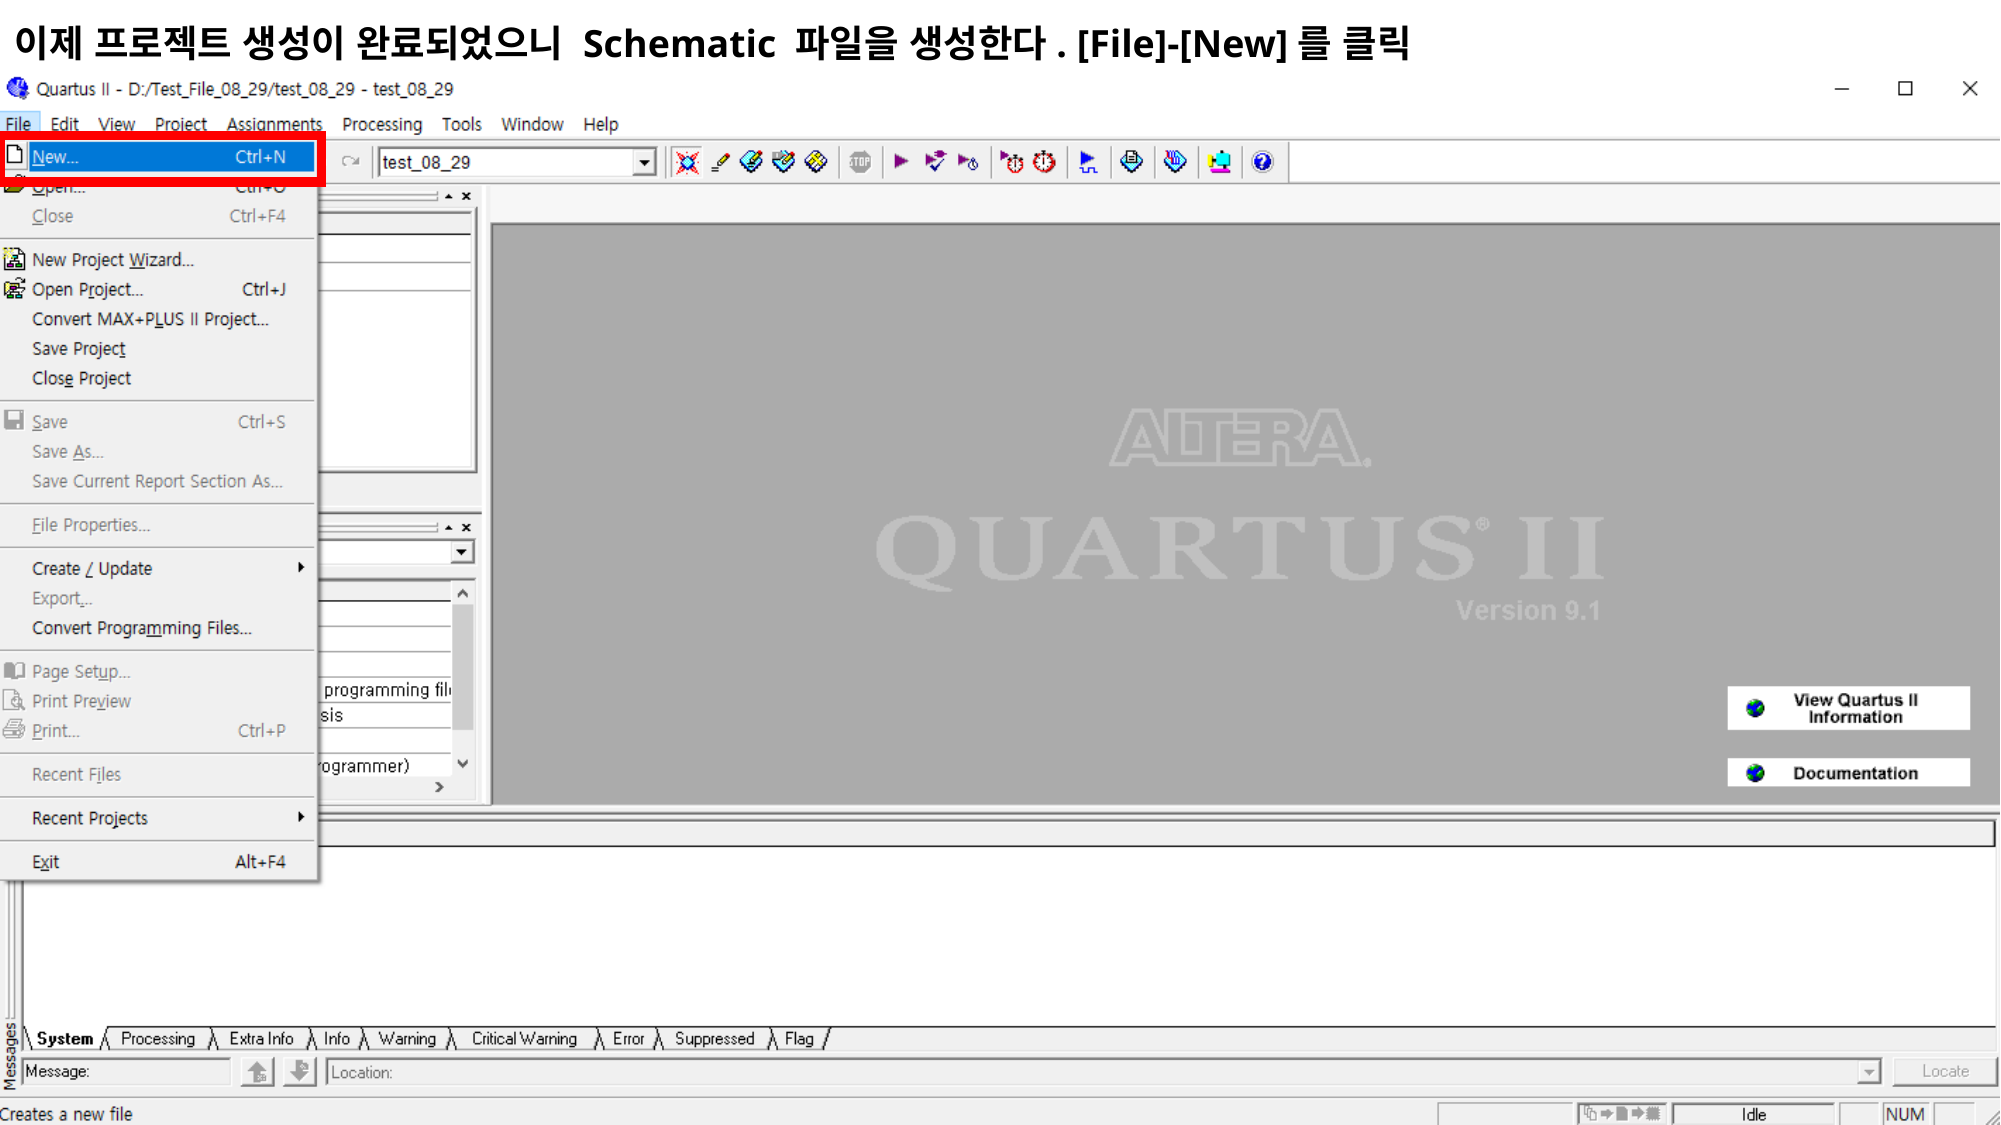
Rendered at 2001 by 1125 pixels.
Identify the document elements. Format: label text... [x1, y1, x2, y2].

picture [0, 72, 2000, 1125]
text_box 이제 프로젝트 생성이 완료되었으니 Schematic 파일을 생성한다. [File]-[New]를 클릭 [0, 12, 1602, 72]
